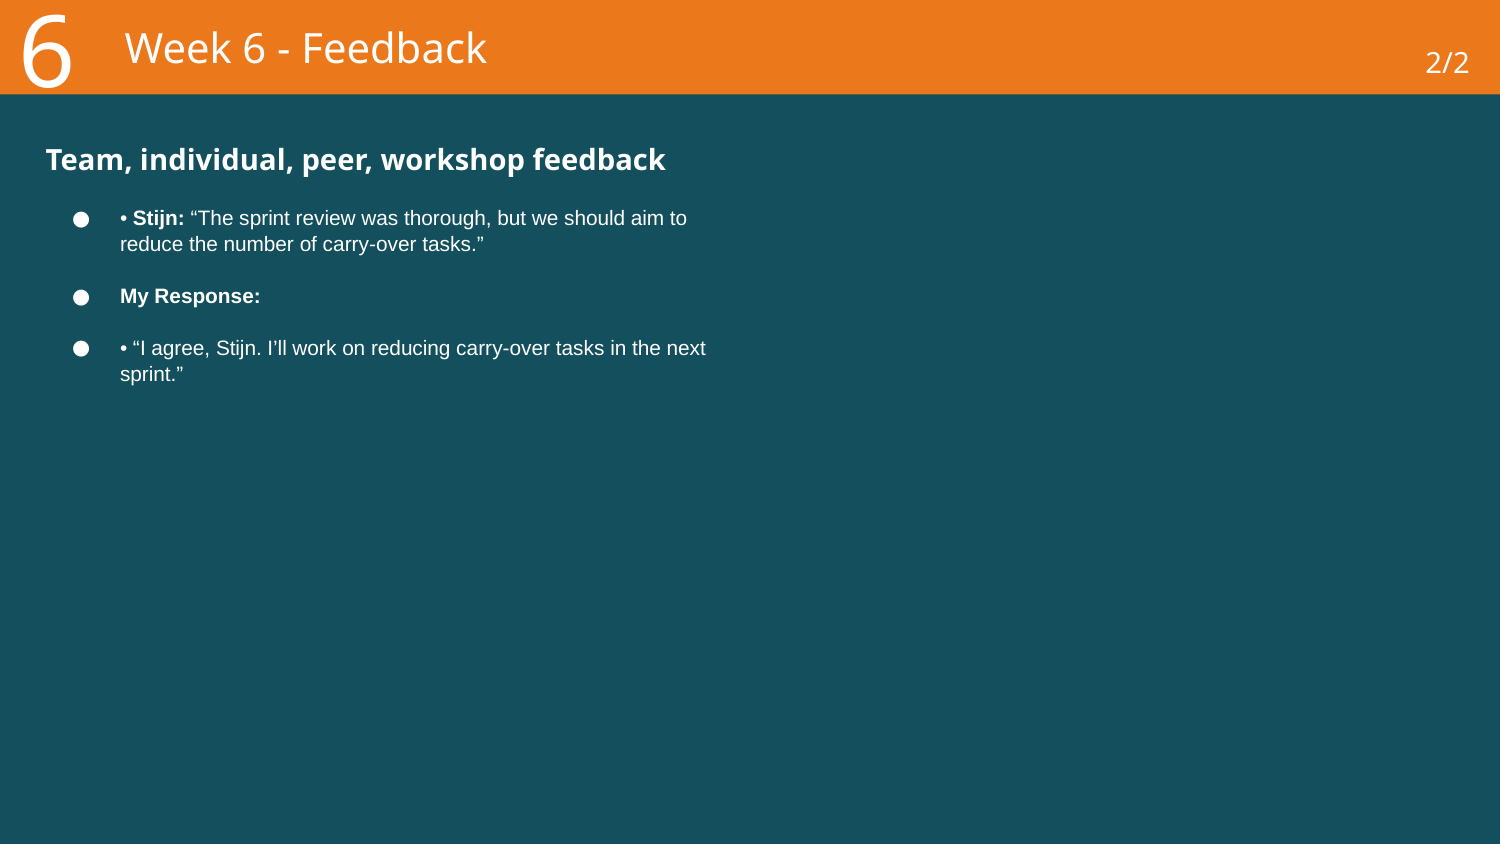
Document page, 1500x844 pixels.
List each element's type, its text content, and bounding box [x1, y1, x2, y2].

subtitle Team, individual, peer, workshop feedback [30, 124, 735, 189]
title Week 6 - Feedback [109, 0, 1010, 94]
title 6 [0, 0, 95, 94]
list • Stijn: “The sprint review was thorough, but we should aim to reduce the number of carry-over tasks.” My Response: • “I agree, Stijn. I’ll work on reducing carry-over tasks in the next sprint.” [30, 189, 735, 815]
title 2/2 [1159, 0, 1485, 95]
